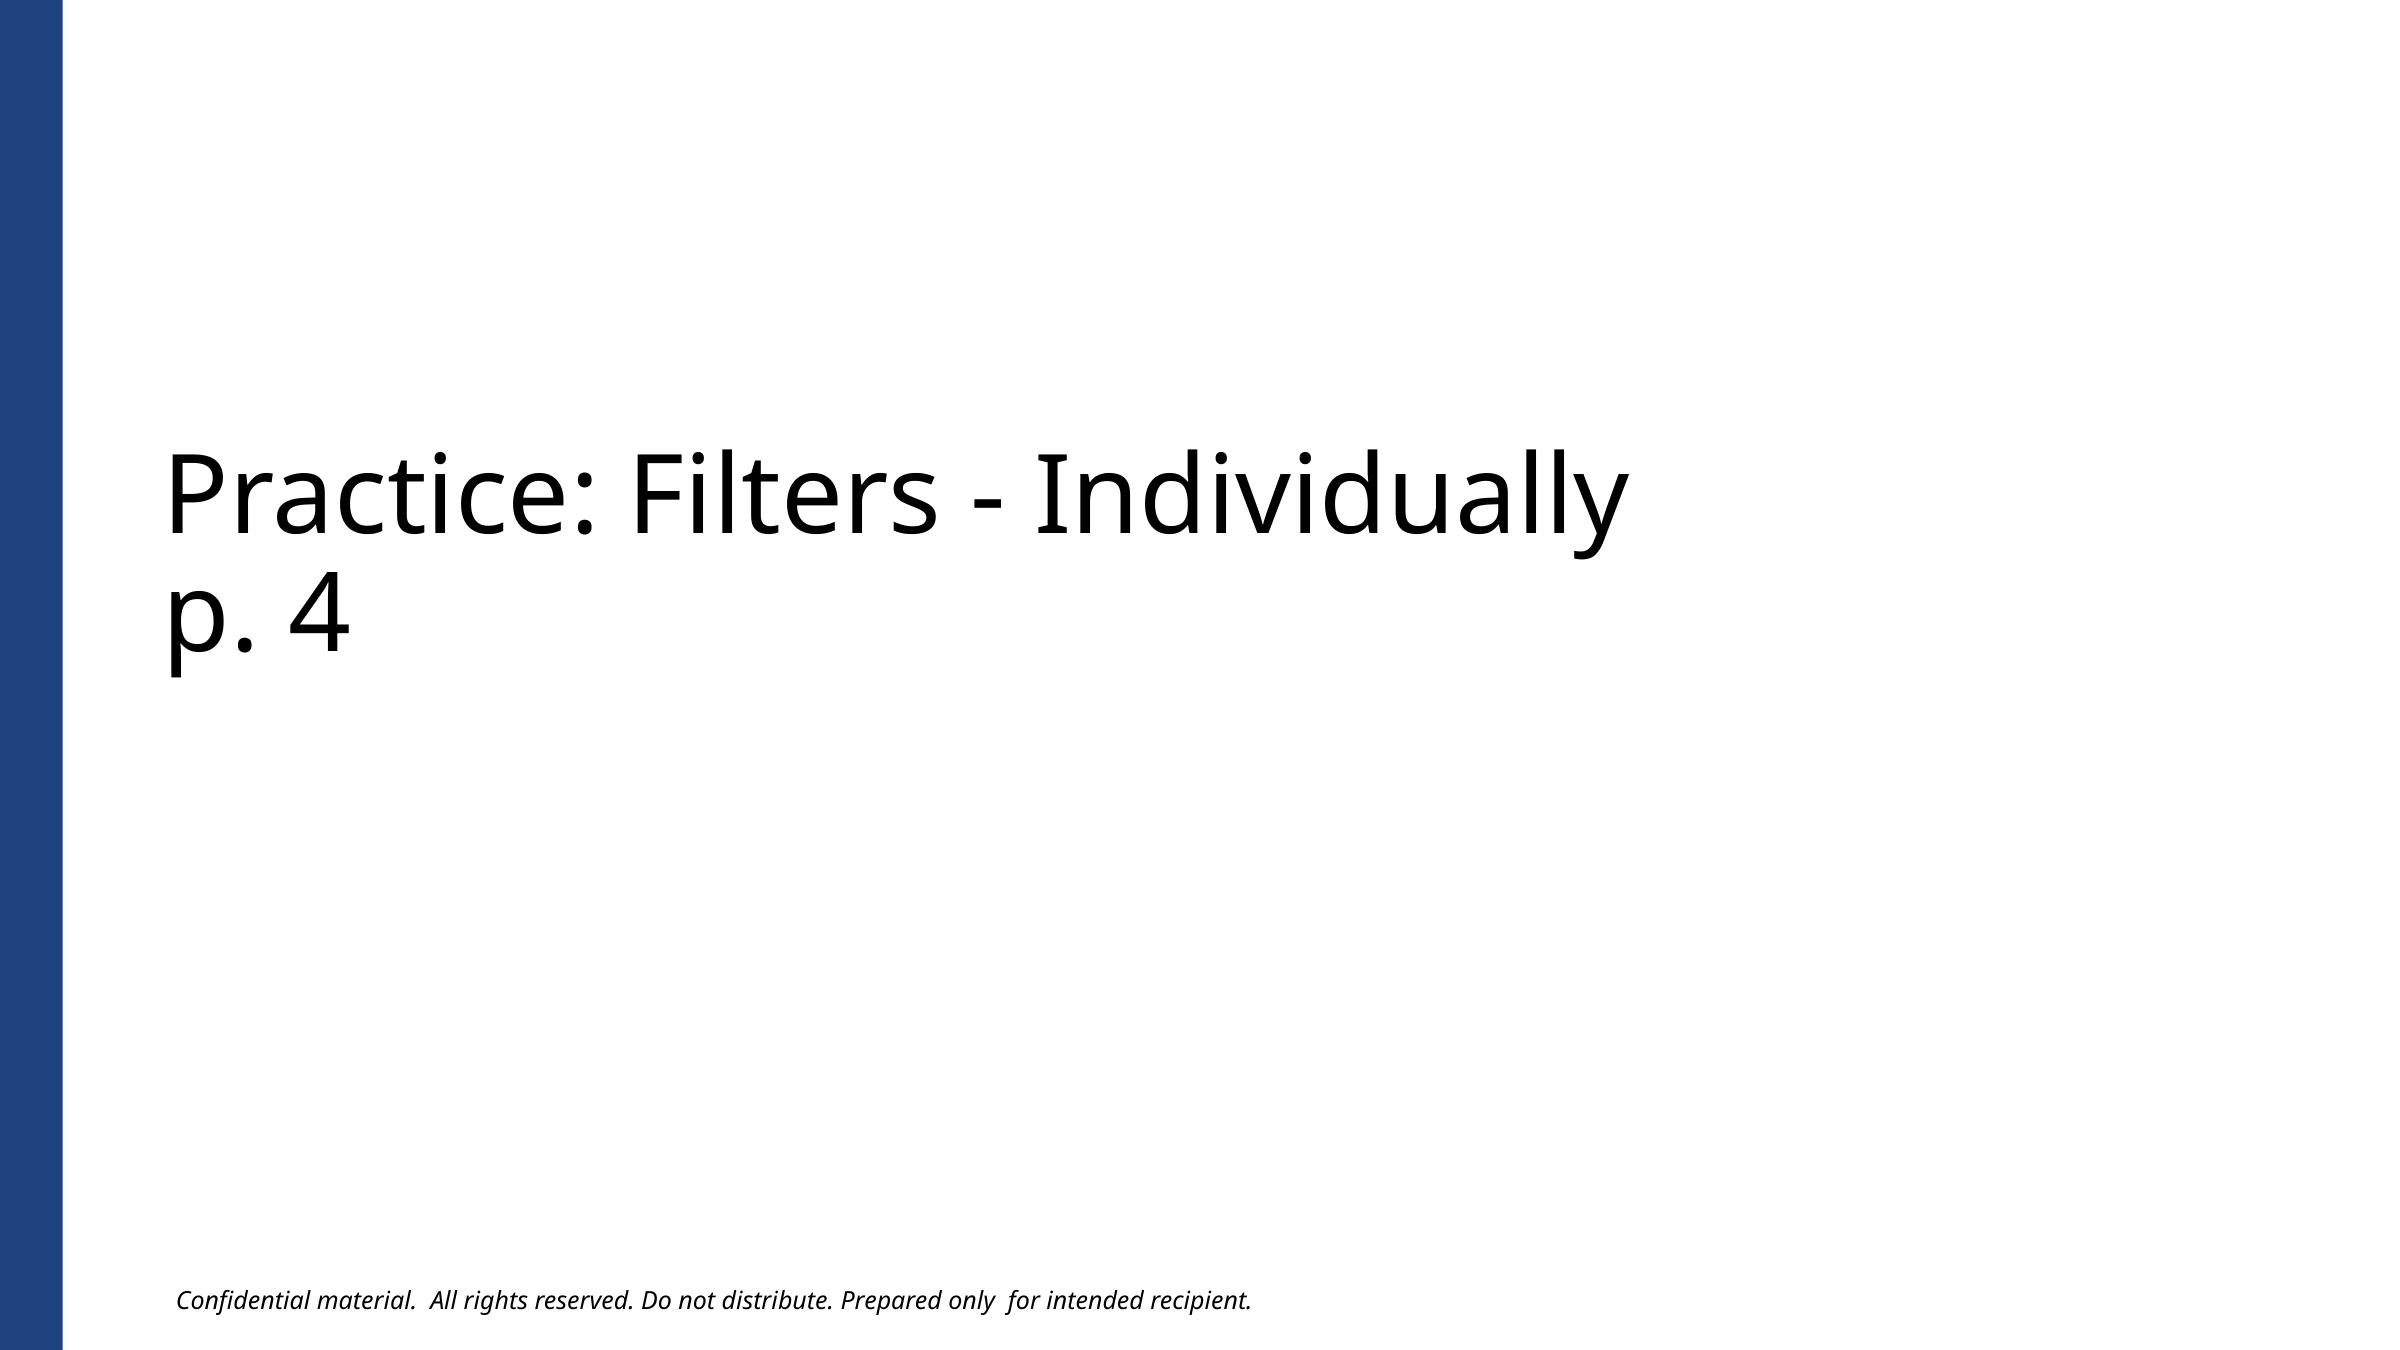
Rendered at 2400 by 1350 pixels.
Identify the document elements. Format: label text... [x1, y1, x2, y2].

title Practice: Filters - Individually p. 4 [147, 426, 2218, 688]
